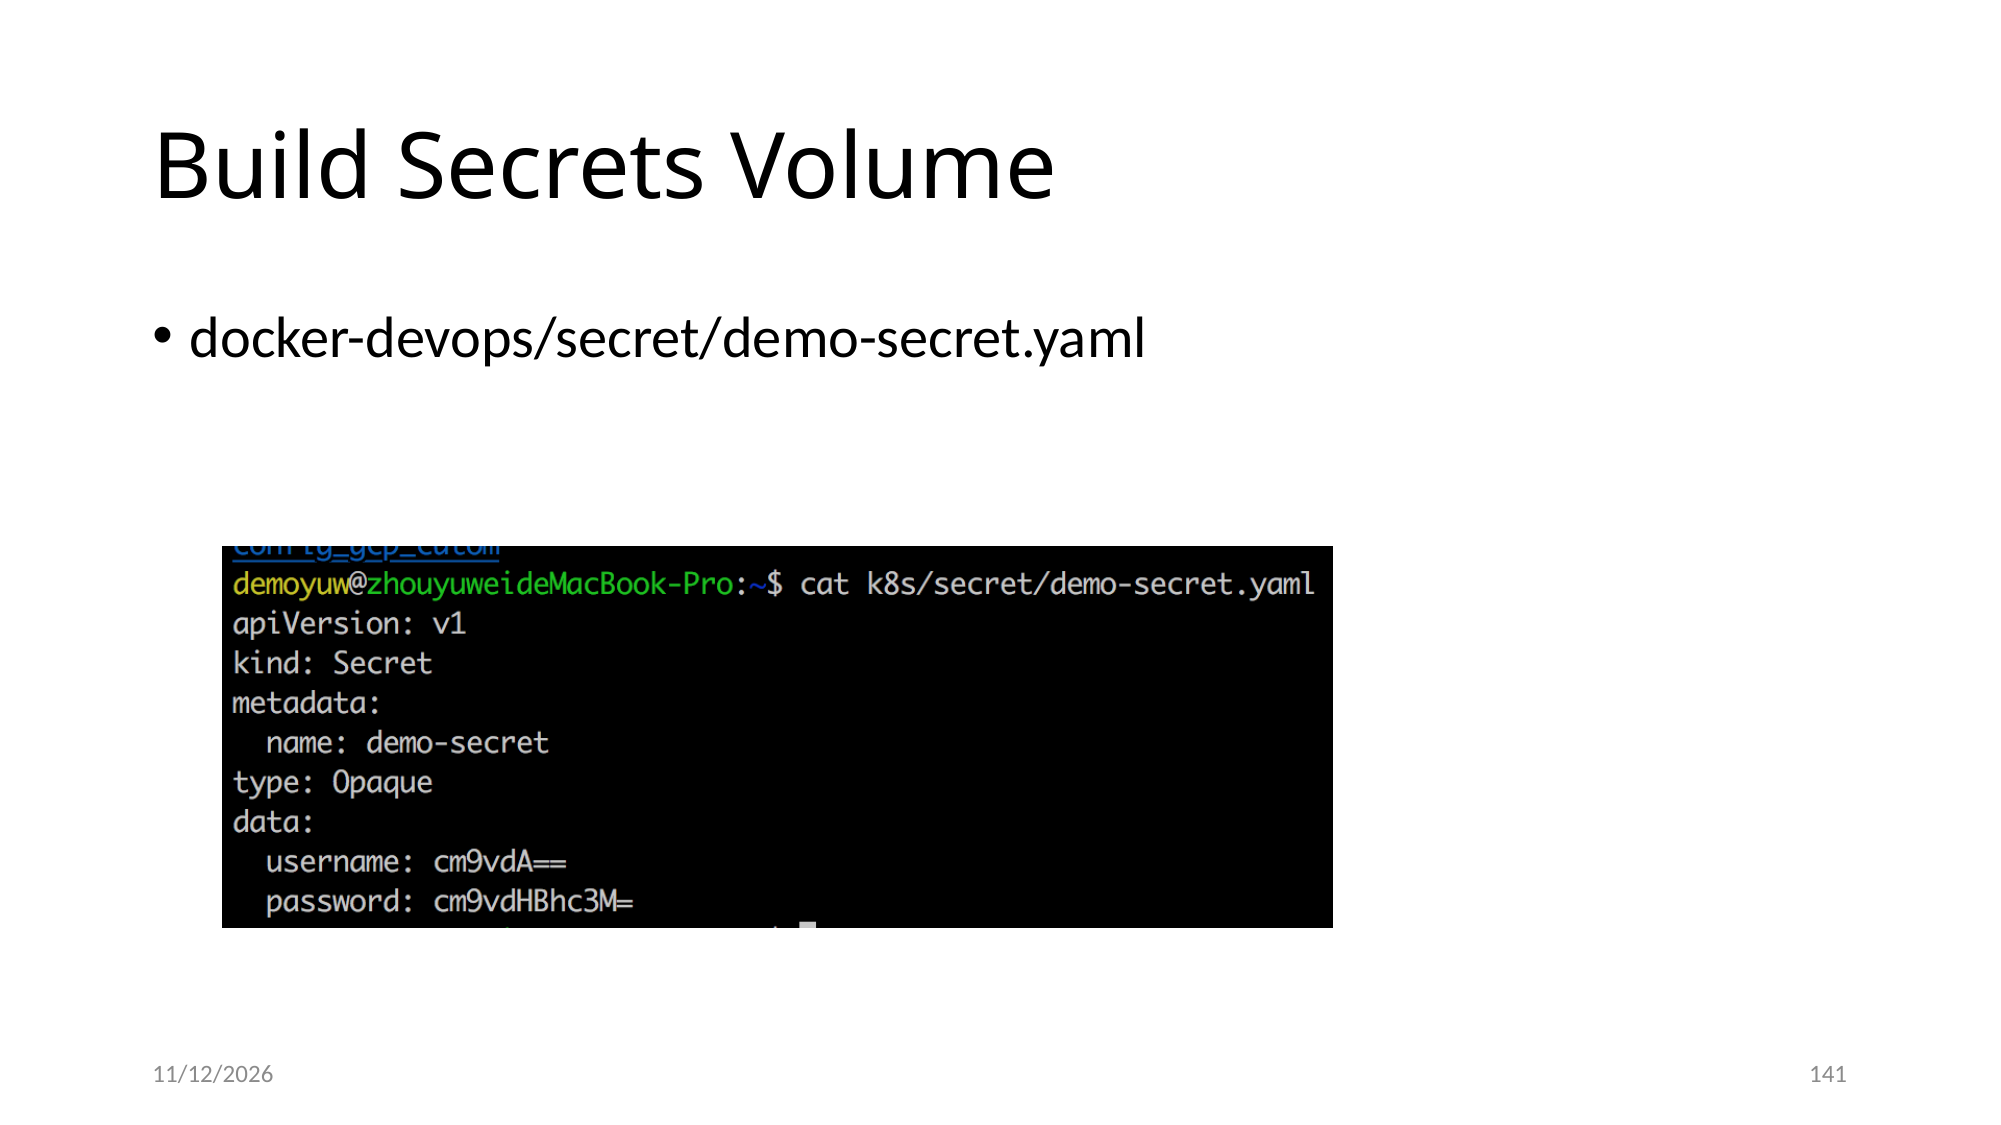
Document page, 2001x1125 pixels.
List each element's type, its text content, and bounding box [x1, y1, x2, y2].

picture [222, 546, 1333, 928]
title Build Secrets Volume [137, 59, 1863, 278]
slide_number 141 [1412, 1042, 1863, 1103]
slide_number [137, 1042, 588, 1103]
list docker-devops/secret/demo-secret.yaml [137, 299, 1863, 1014]
